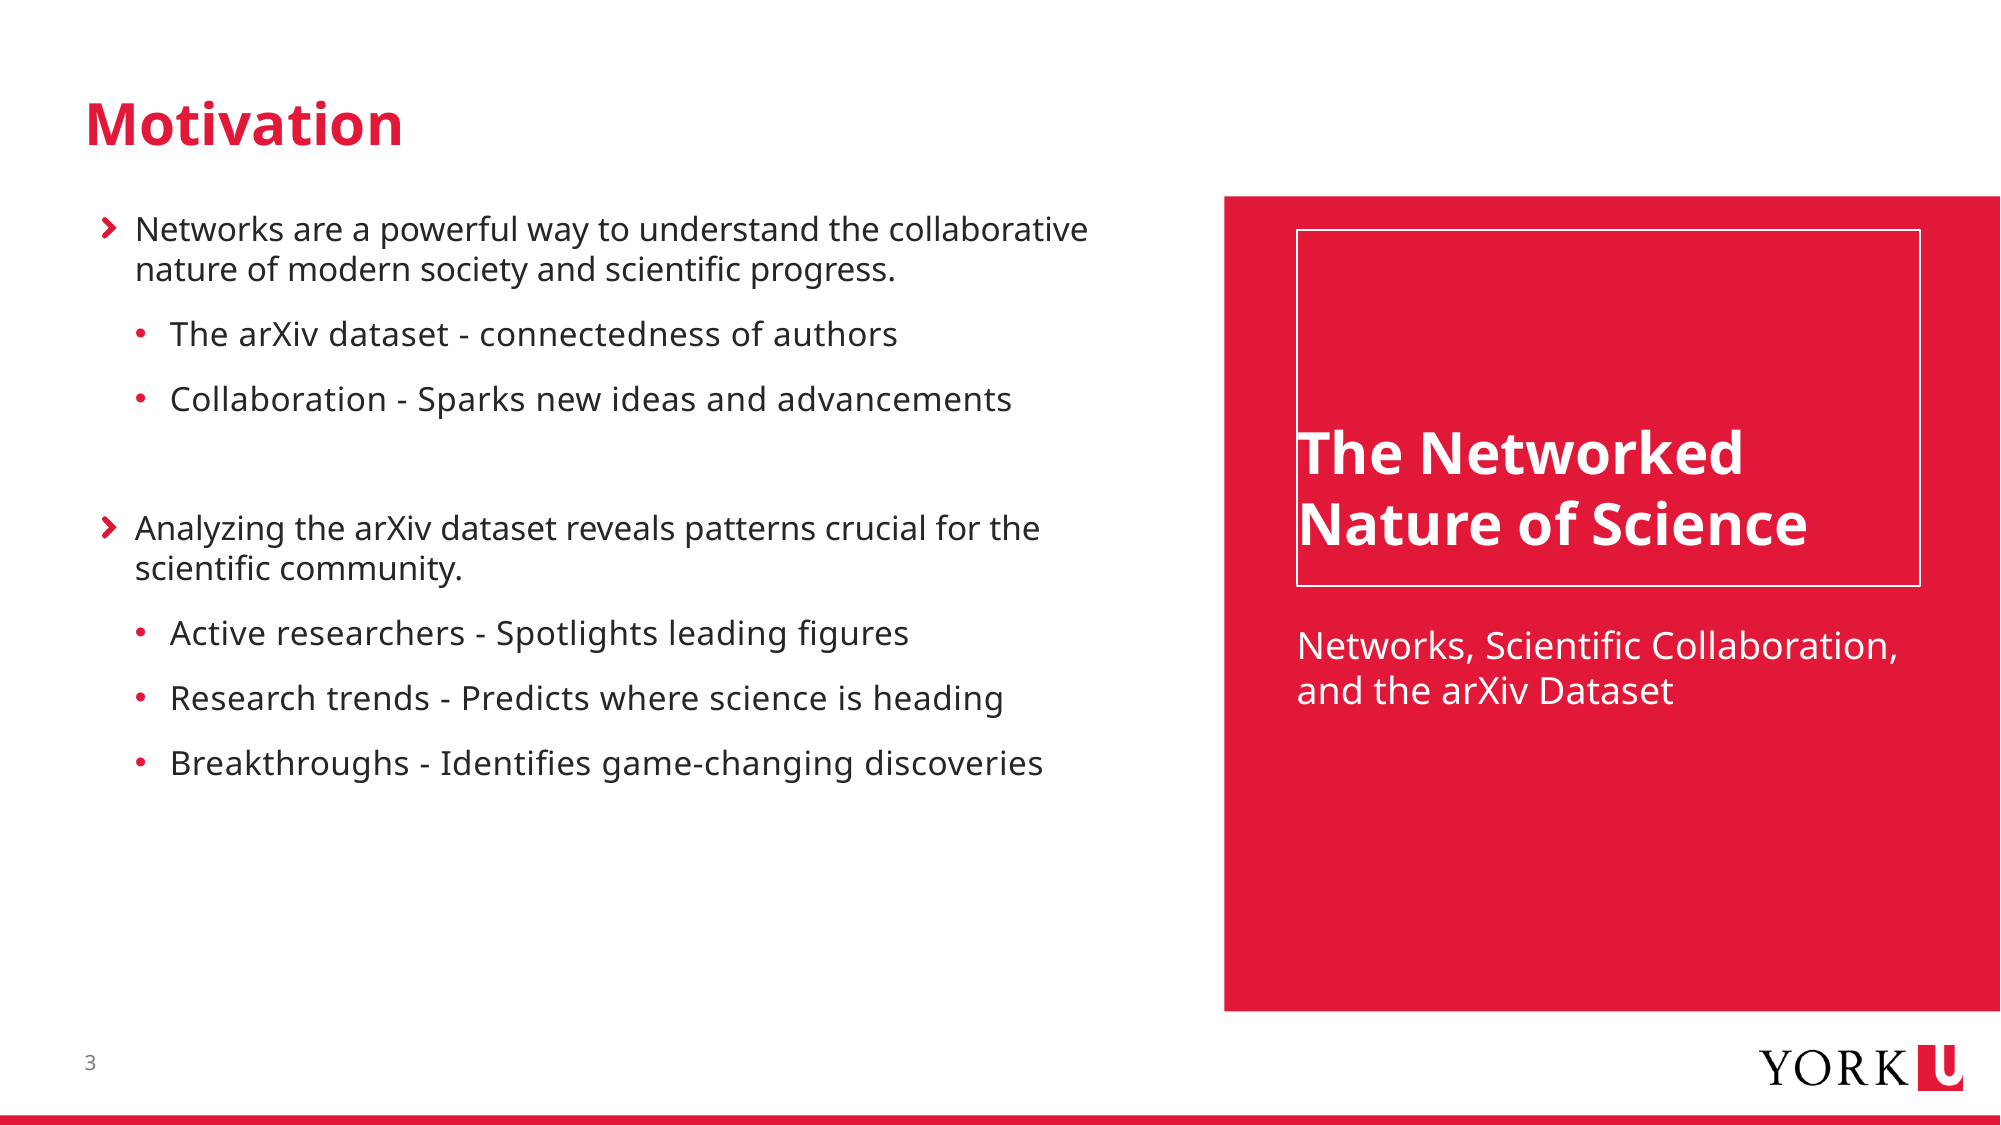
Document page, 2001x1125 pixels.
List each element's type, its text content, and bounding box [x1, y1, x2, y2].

picture [1759, 1045, 1963, 1091]
list The Networked Nature of Science [1296, 229, 1921, 587]
picture [99, 515, 123, 540]
text_box Networks are a powerful way to understand the collaborative nature of modern society and scientific progress. The arXiv dataset - connectedness of authors Collaboration - Sparks new ideas and advancements Analyzing the arXiv dataset reveals patterns crucial for the scientific community. Active researchers - Spotlights leading figures Research trends - Predicts where science is heading Breakthroughs - Identifies game-changing discoveries [84, 200, 1116, 992]
list Networks, Scientific Collaboration, and the arXiv Dataset [1296, 621, 1917, 983]
title Motivation [84, 39, 1916, 158]
picture [99, 216, 123, 240]
slide_number 3 [84, 1034, 154, 1094]
